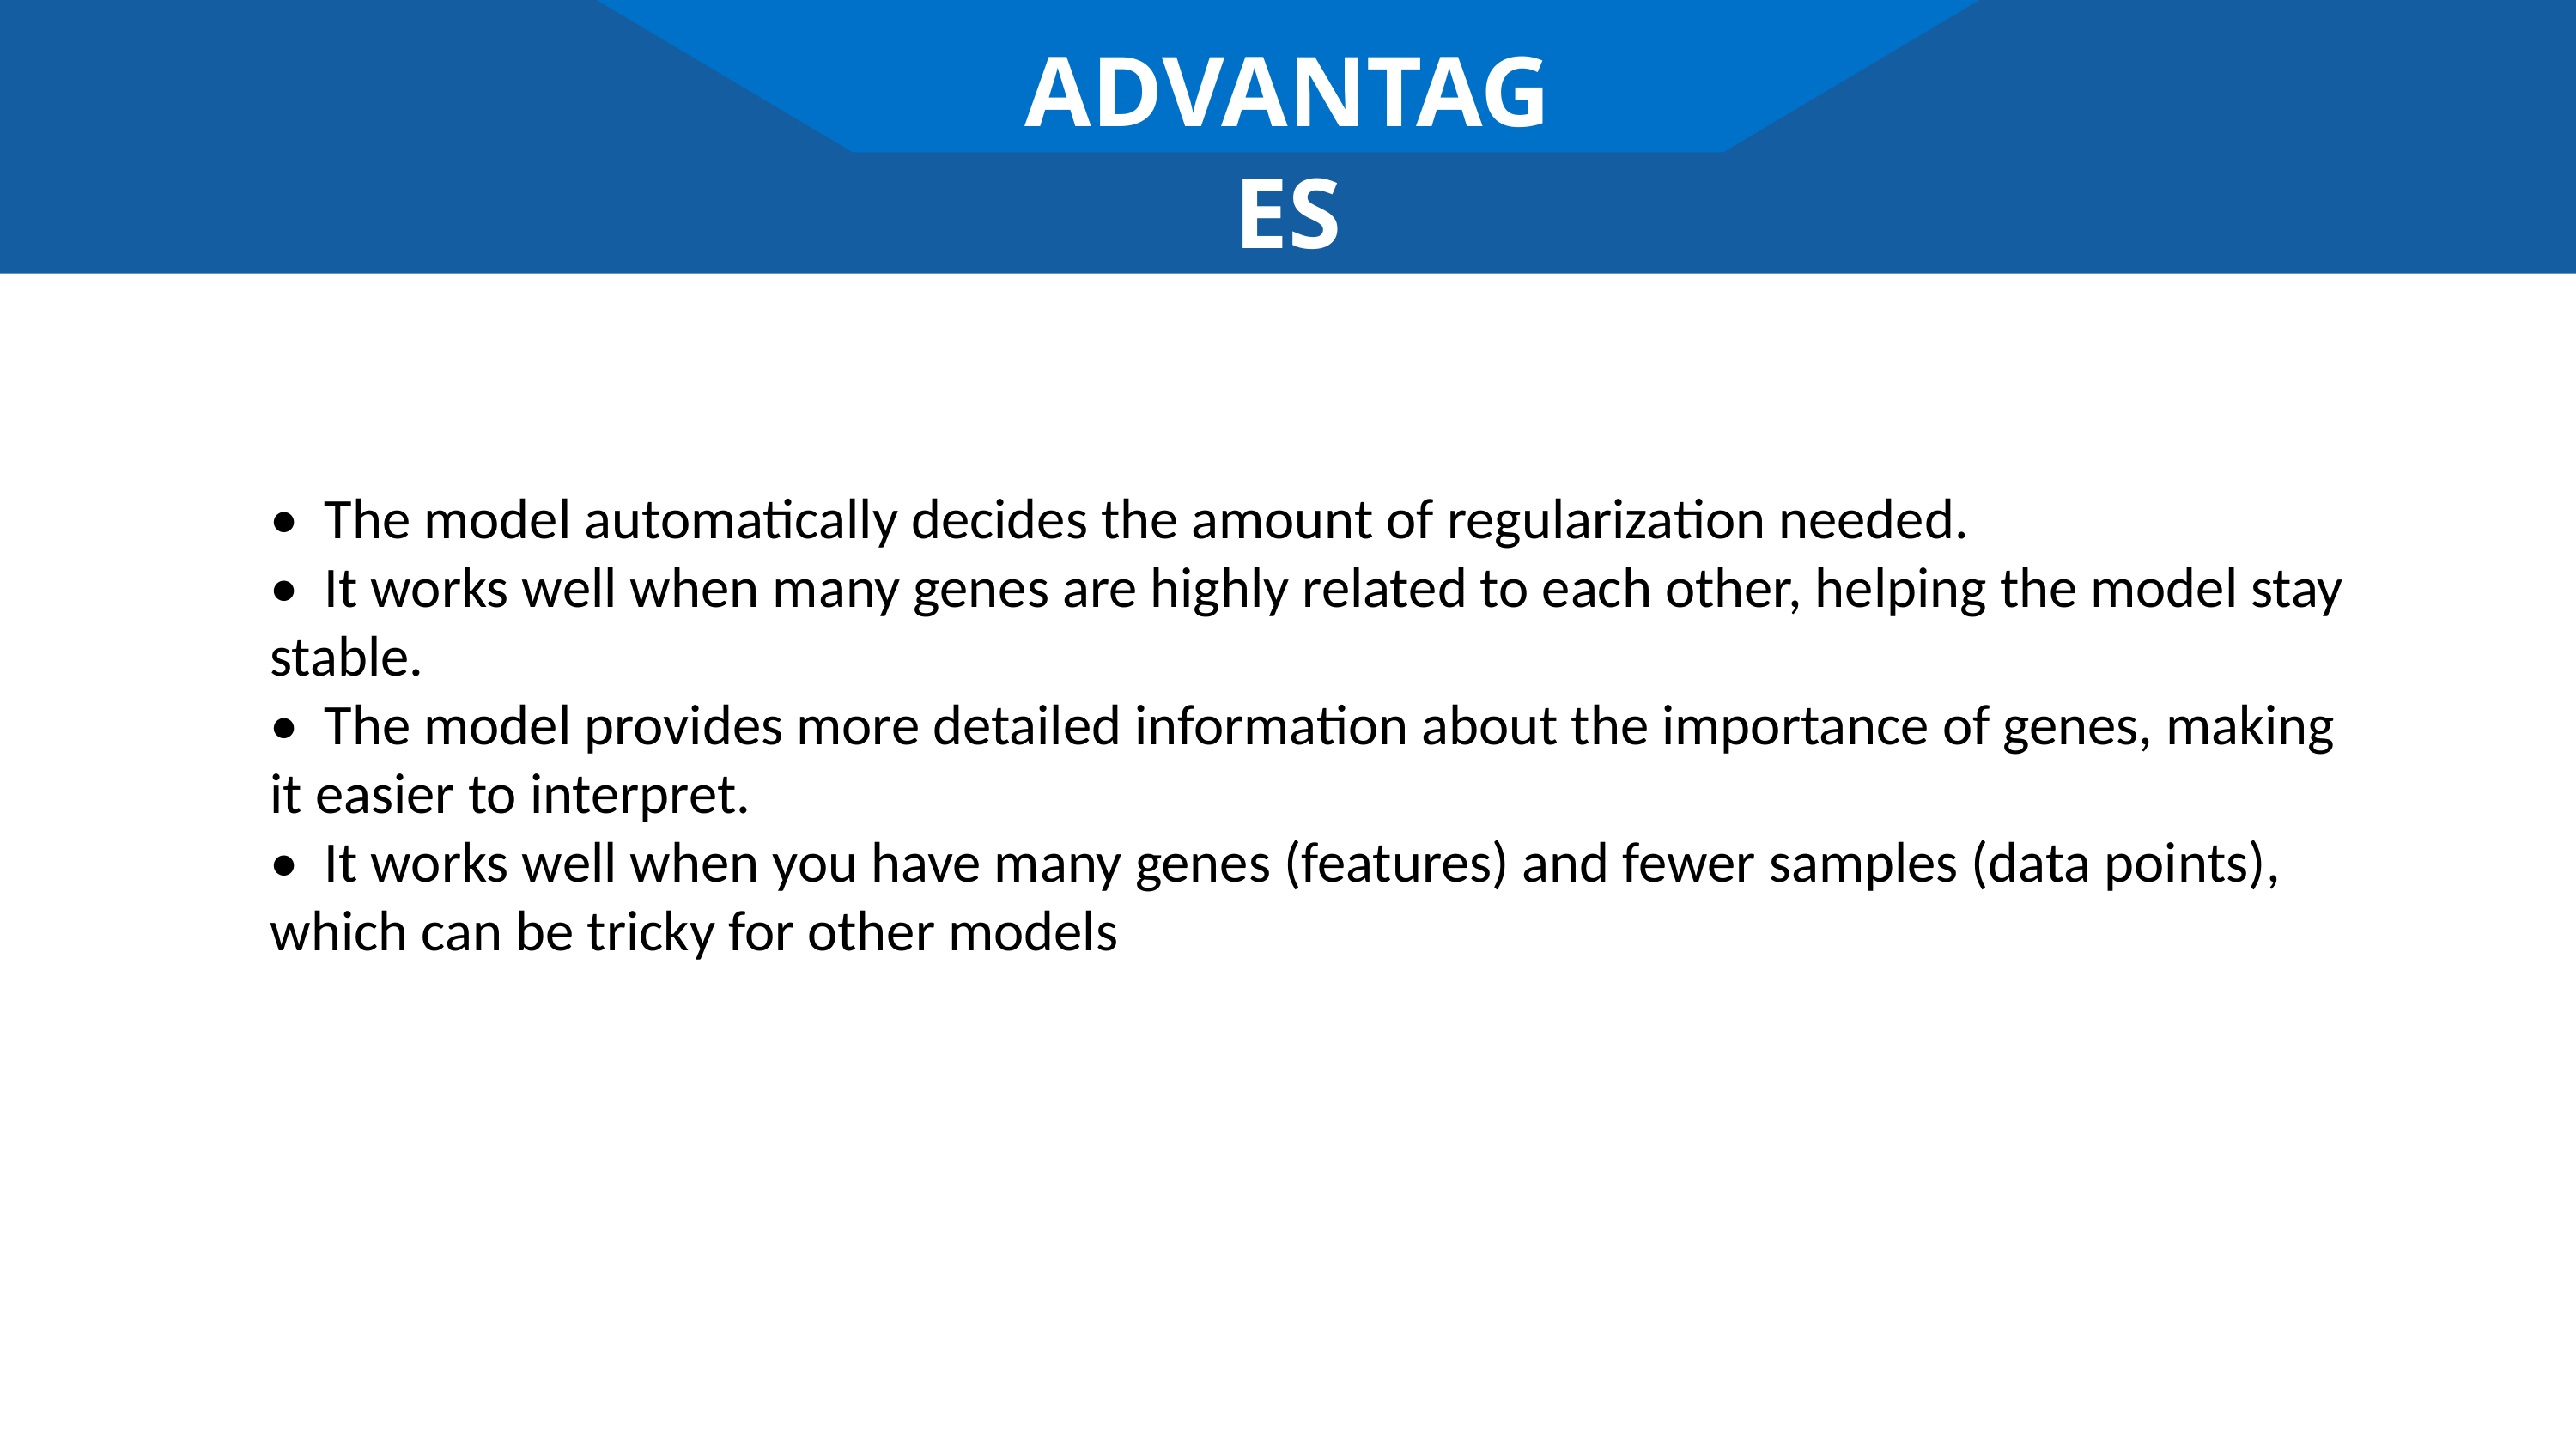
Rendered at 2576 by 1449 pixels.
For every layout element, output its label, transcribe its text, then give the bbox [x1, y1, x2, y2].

text_box •⁠ ⁠The model automatically decides the amount of regularization needed. •⁠ ⁠It works well when many genes are highly related to each other, helping the model stay stable. •⁠ ⁠The model provides more detailed information about the importance of genes, making it easier to interpret. •⁠ ⁠It works well when you have many genes (features) and fewer samples (data points), which can be tricky for other models [257, 475, 2372, 968]
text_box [316, 0, 2260, 153]
text_box [0, 0, 2576, 276]
text_box ADVANTAGES [1012, 162, 1564, 268]
